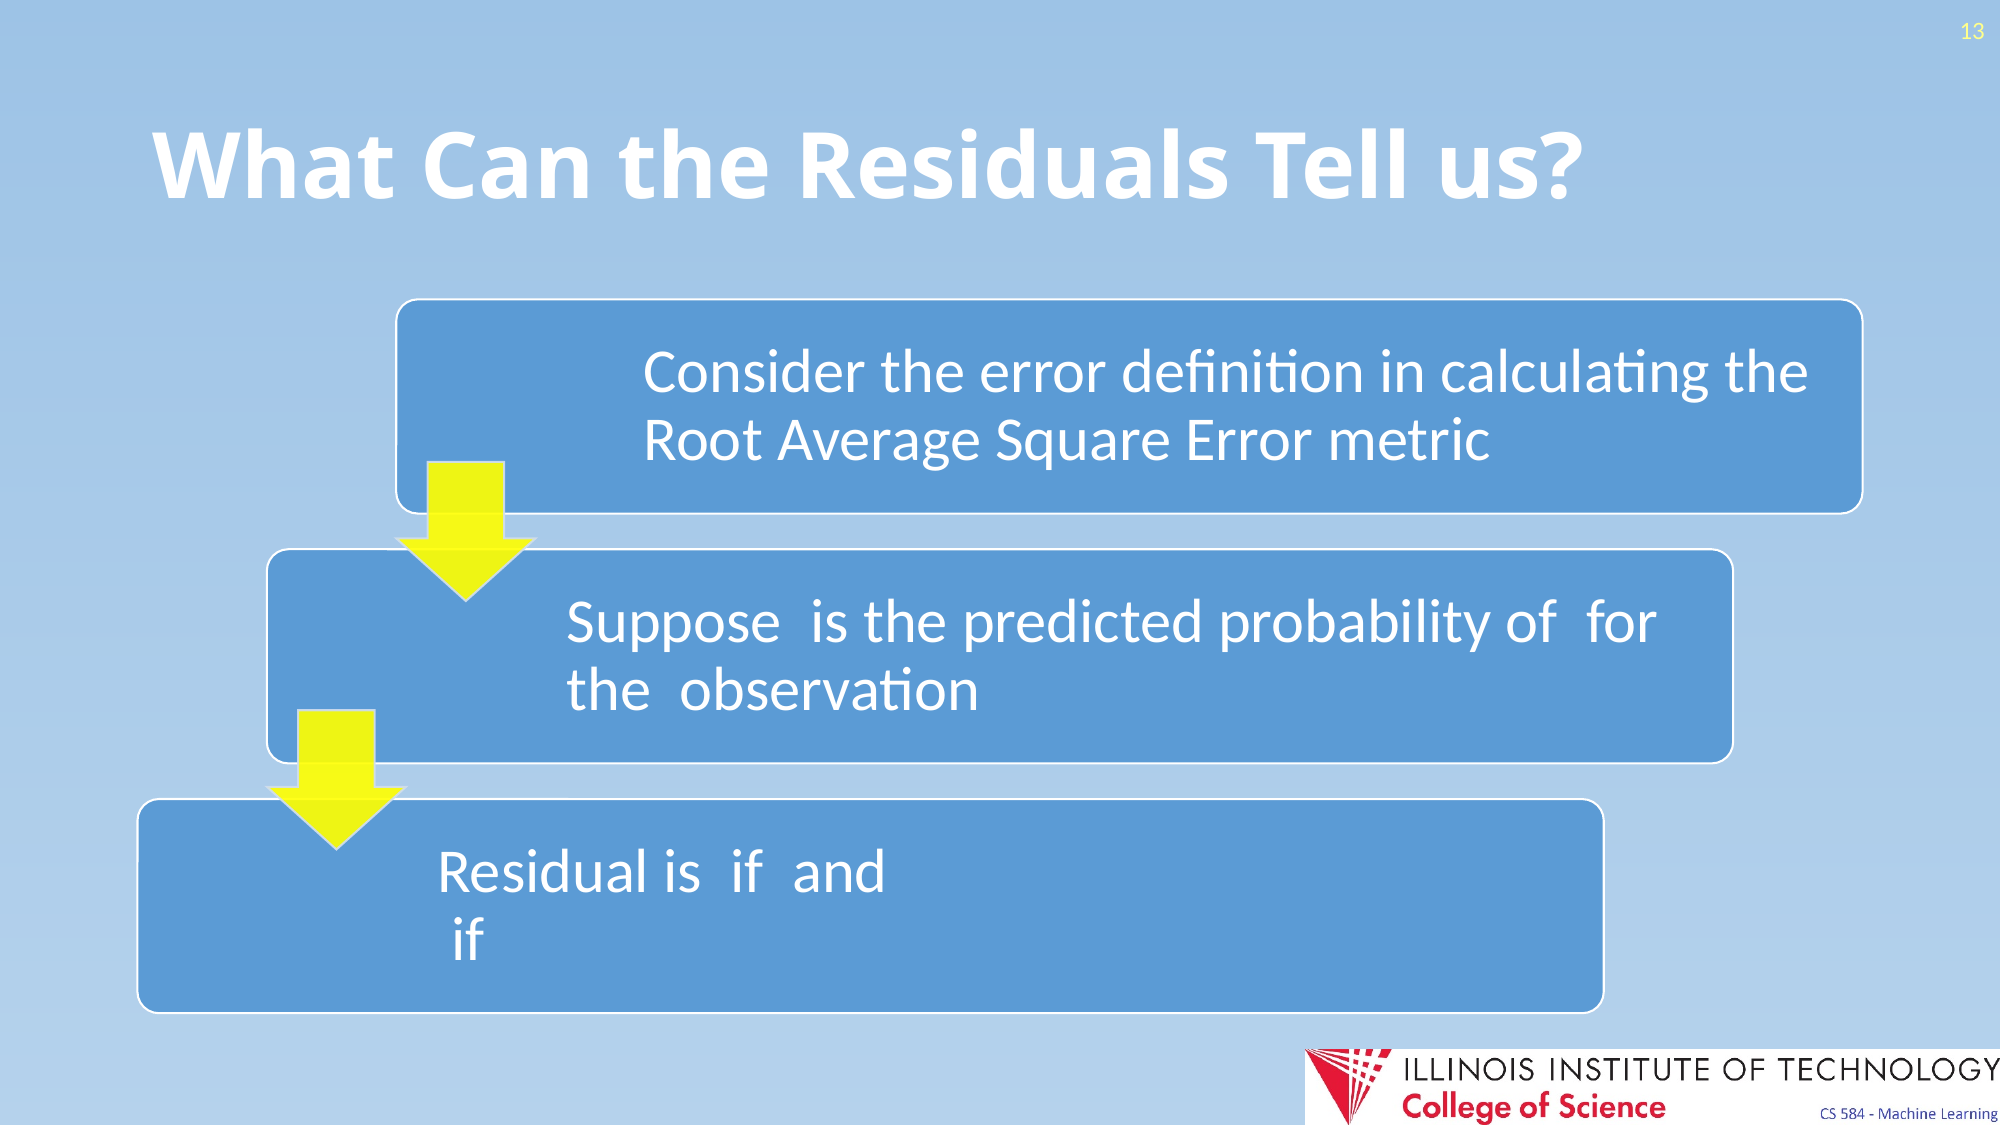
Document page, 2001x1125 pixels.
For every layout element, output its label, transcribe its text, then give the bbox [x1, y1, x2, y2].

slide_number 13 [1550, 0, 2000, 60]
title What Can the Residuals Tell us? [137, 59, 1863, 278]
picture [1305, 1049, 2000, 1125]
